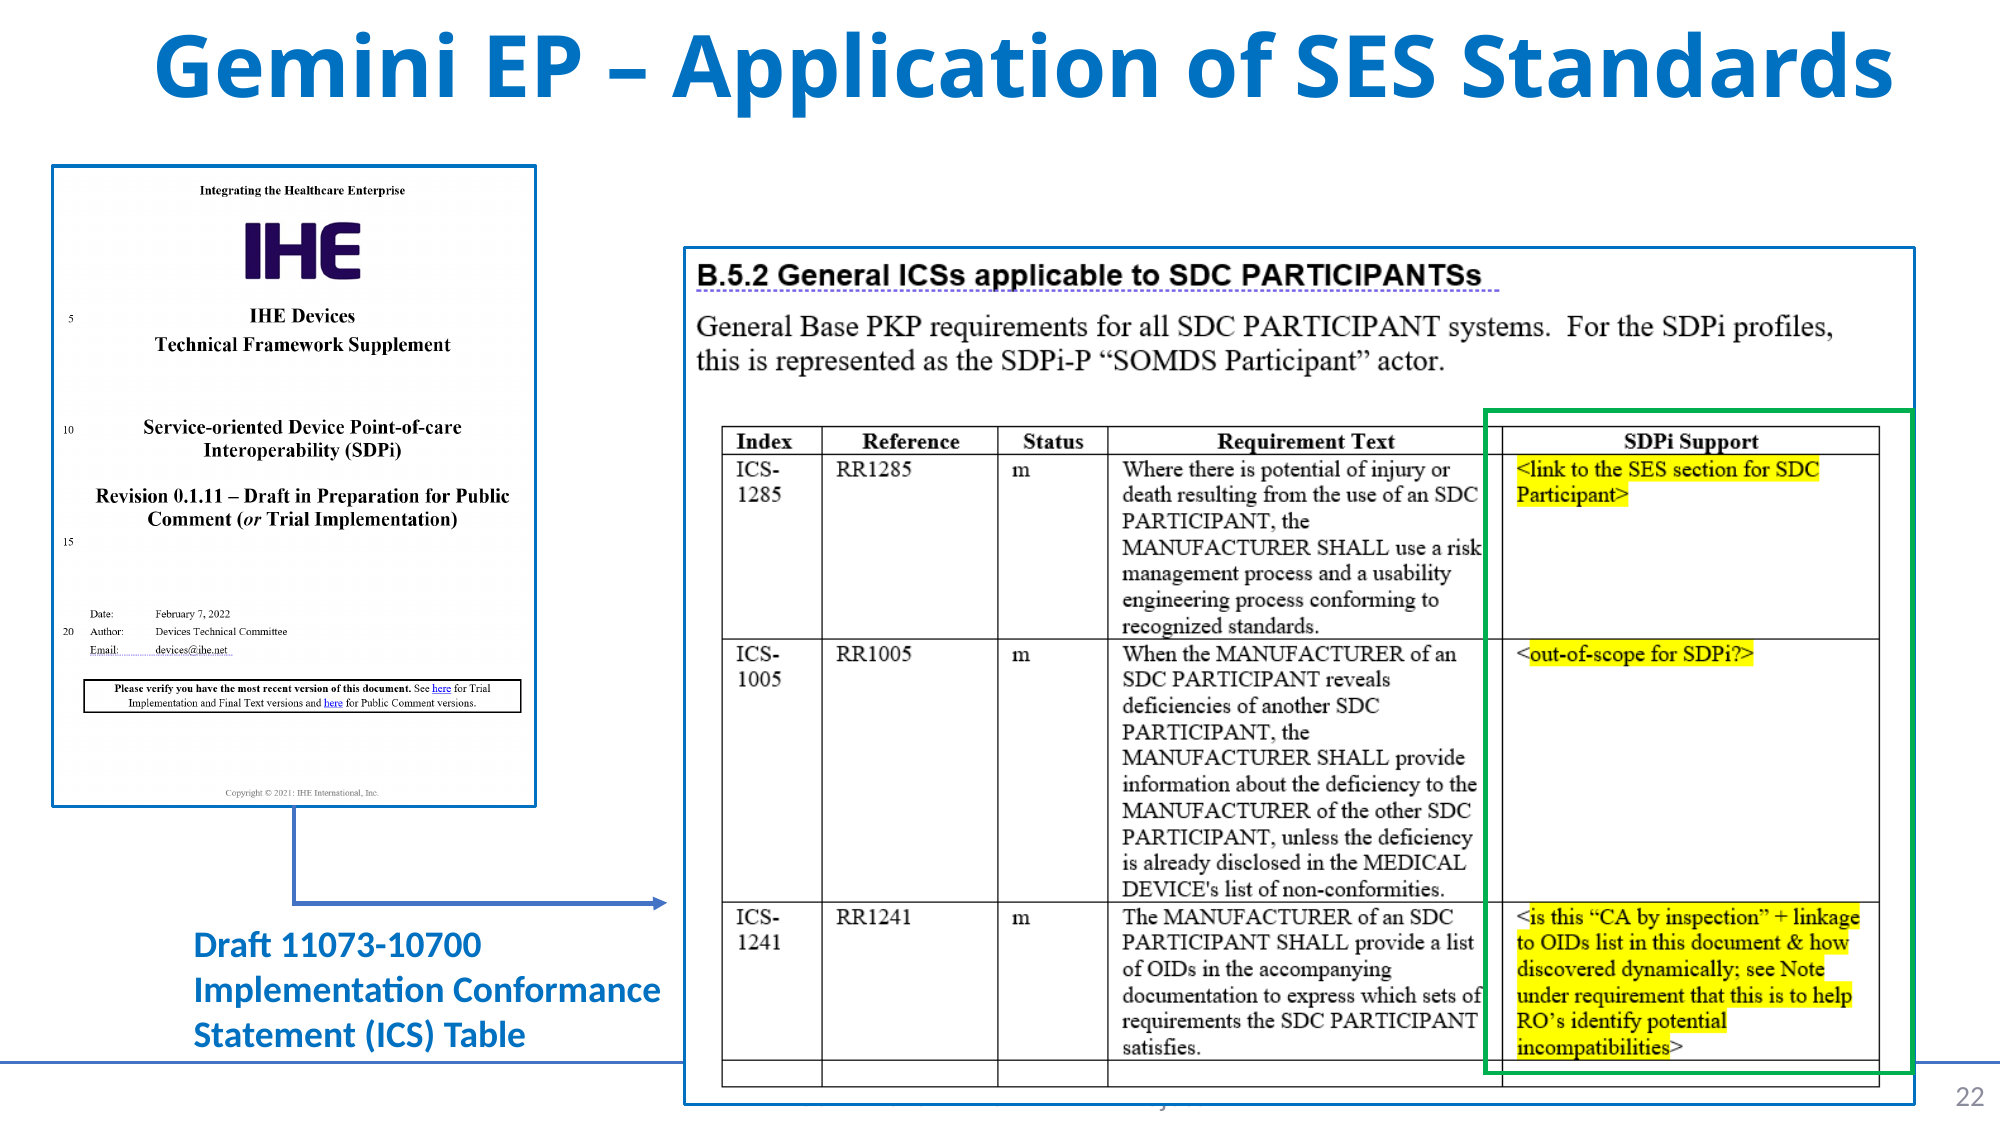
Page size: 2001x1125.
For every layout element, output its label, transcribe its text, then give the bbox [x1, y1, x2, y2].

text_box Draft 11073-10700 Implementation Conformance Statement (ICS) Table [178, 913, 685, 1063]
title Gemini EP – Application of SES Standards [137, 3, 2000, 136]
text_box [431, 667, 530, 1041]
picture [685, 249, 1913, 1104]
picture [53, 167, 535, 805]
slide_number 22 [1810, 1064, 2000, 1125]
footer Gemini SES MDI SDPi+FHIR Project [0, 1064, 1810, 1125]
